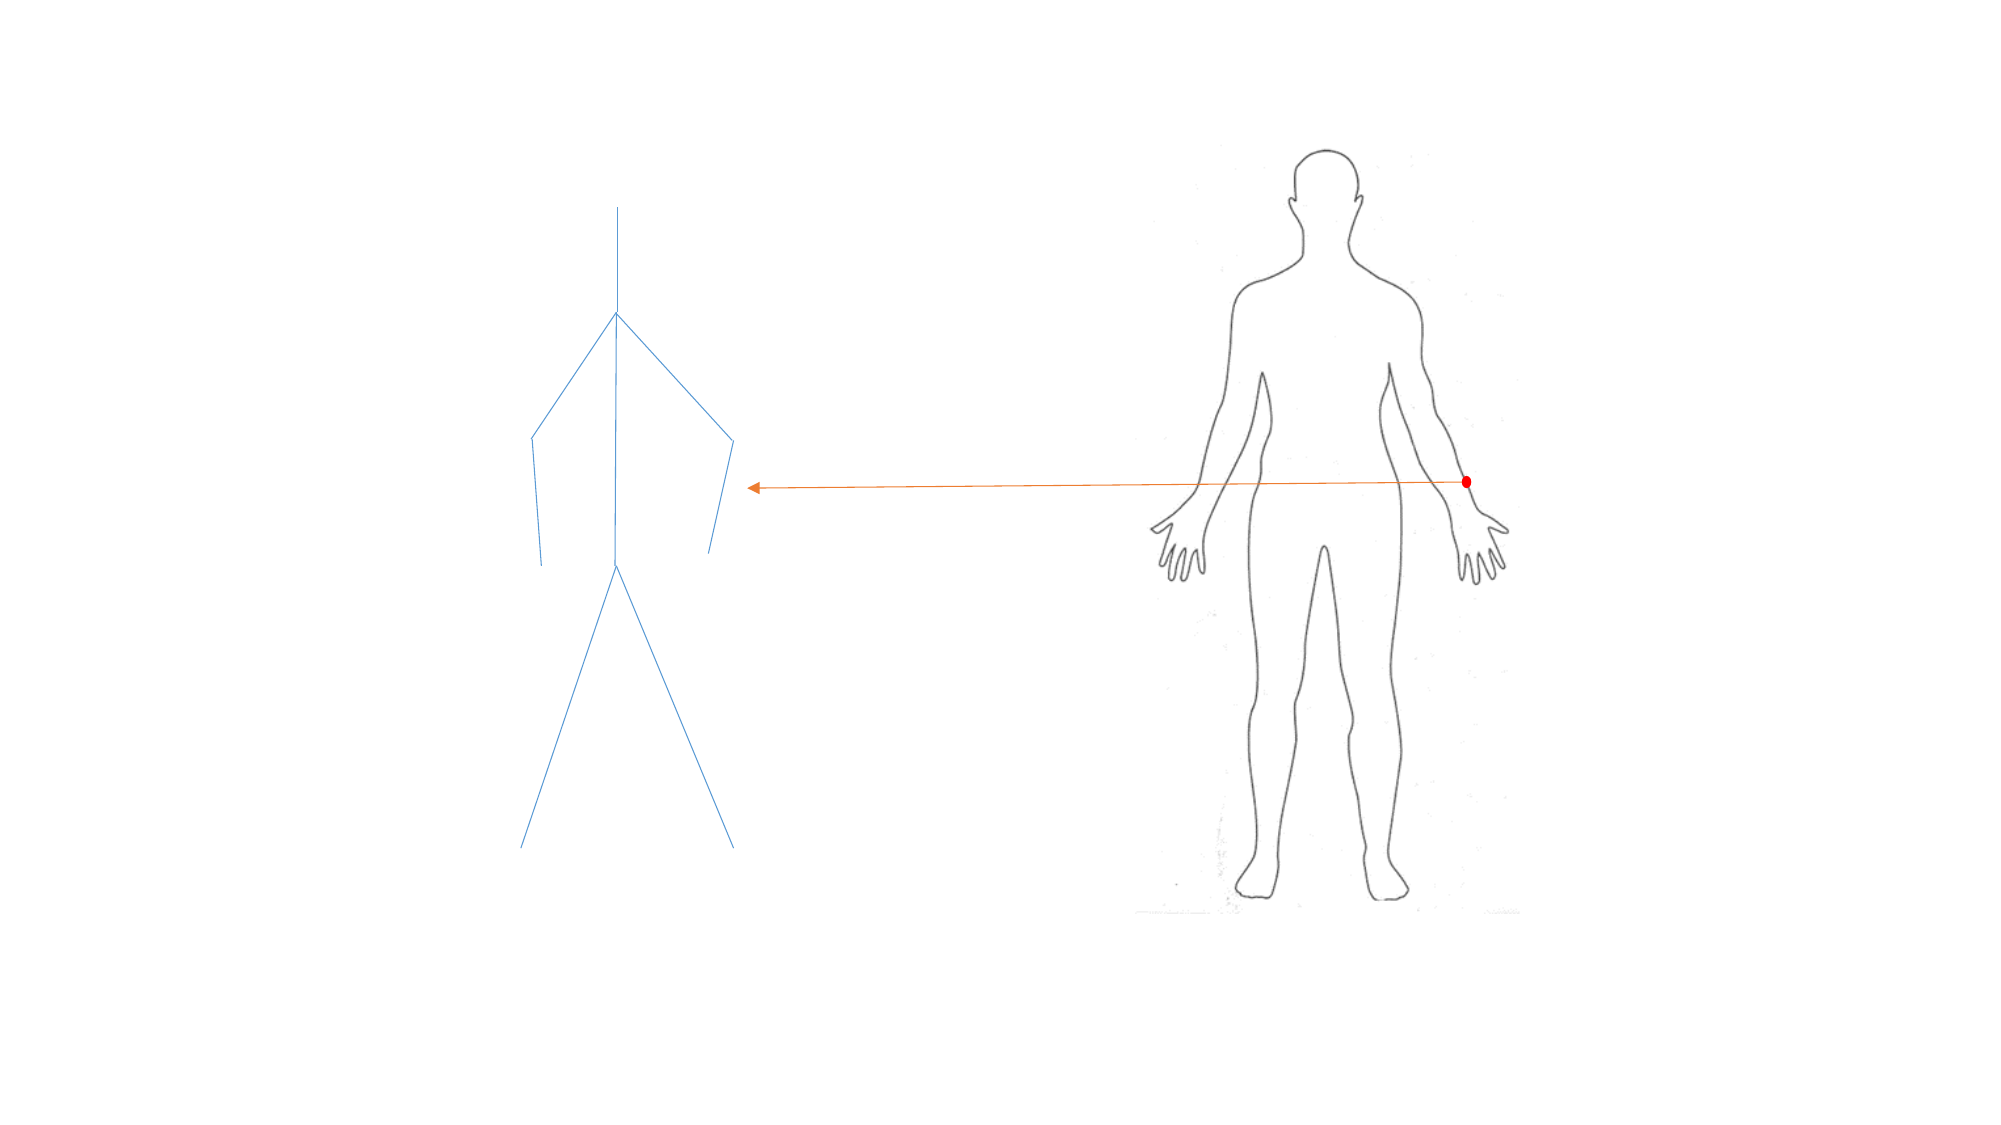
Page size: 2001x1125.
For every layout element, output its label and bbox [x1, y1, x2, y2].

text_box [520, 207, 734, 849]
text_box [747, 481, 1462, 489]
picture [1134, 141, 1521, 914]
